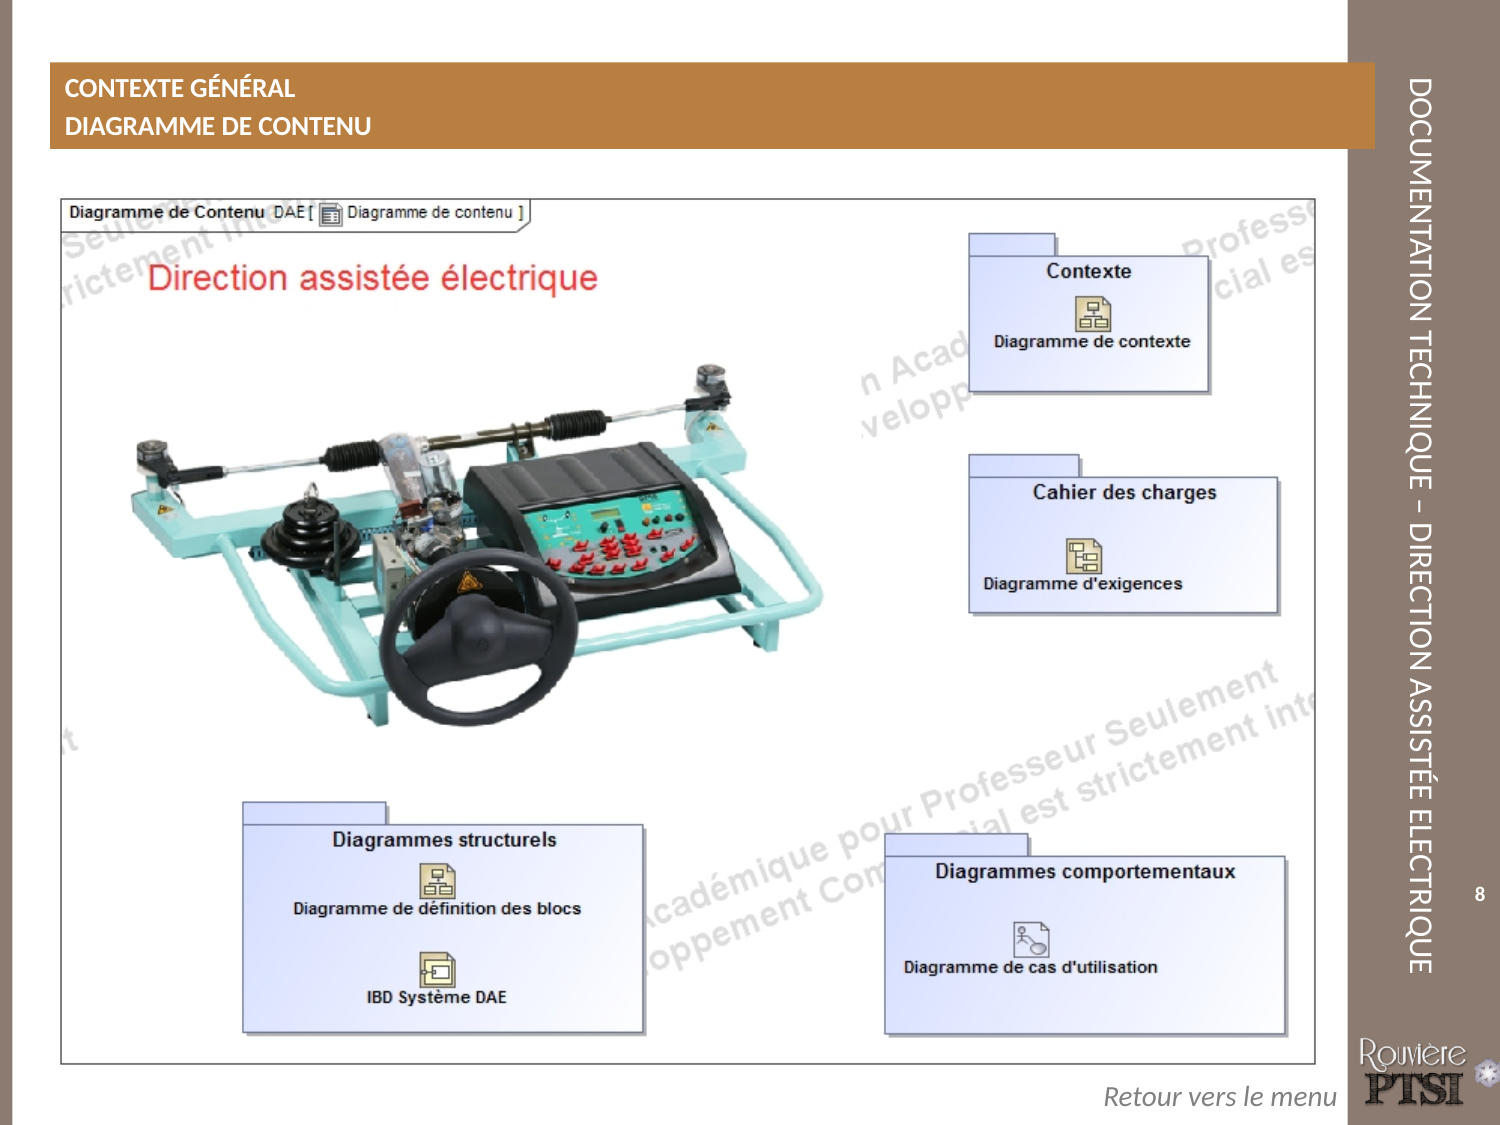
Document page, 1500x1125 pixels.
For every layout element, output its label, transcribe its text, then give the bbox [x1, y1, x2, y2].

slide_number 8 [1344, 869, 1500, 917]
text_box Retour vers le menu [17, 1070, 1353, 1121]
picture [1359, 1037, 1500, 1109]
picture [52, 190, 1337, 1086]
list Contexte général Diagramme de contenu [50, 62, 1375, 149]
